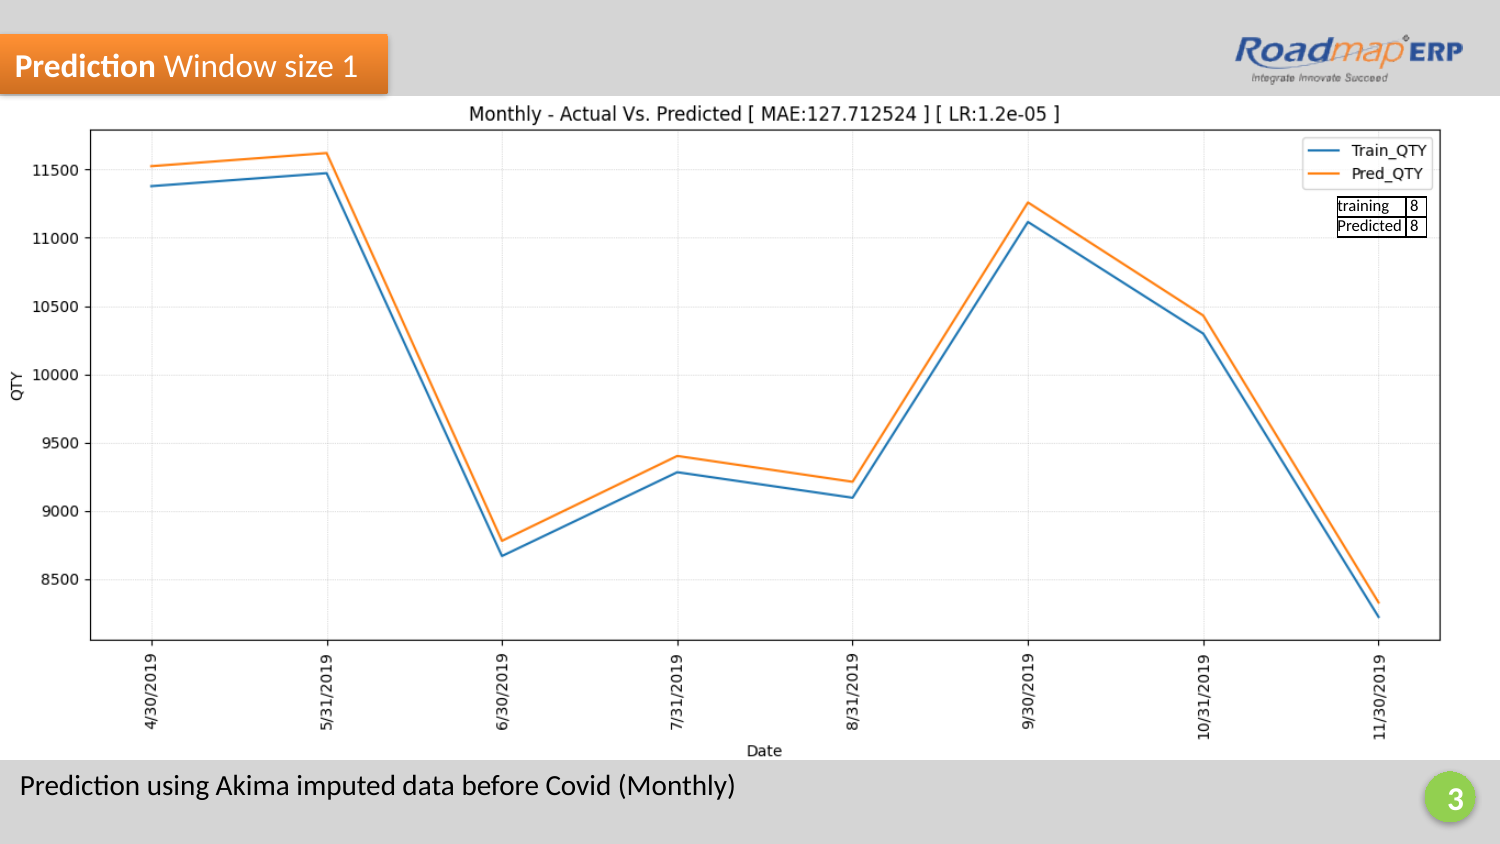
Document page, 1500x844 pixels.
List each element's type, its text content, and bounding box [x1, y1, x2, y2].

text_box 3 [1425, 771, 1476, 822]
text_box Prediction using Akima imputed data before Covid (Monthly) [5, 768, 752, 809]
text_box Prediction Window size 1 [0, 34, 388, 94]
picture [1233, 34, 1464, 85]
picture [0, 96, 1500, 760]
